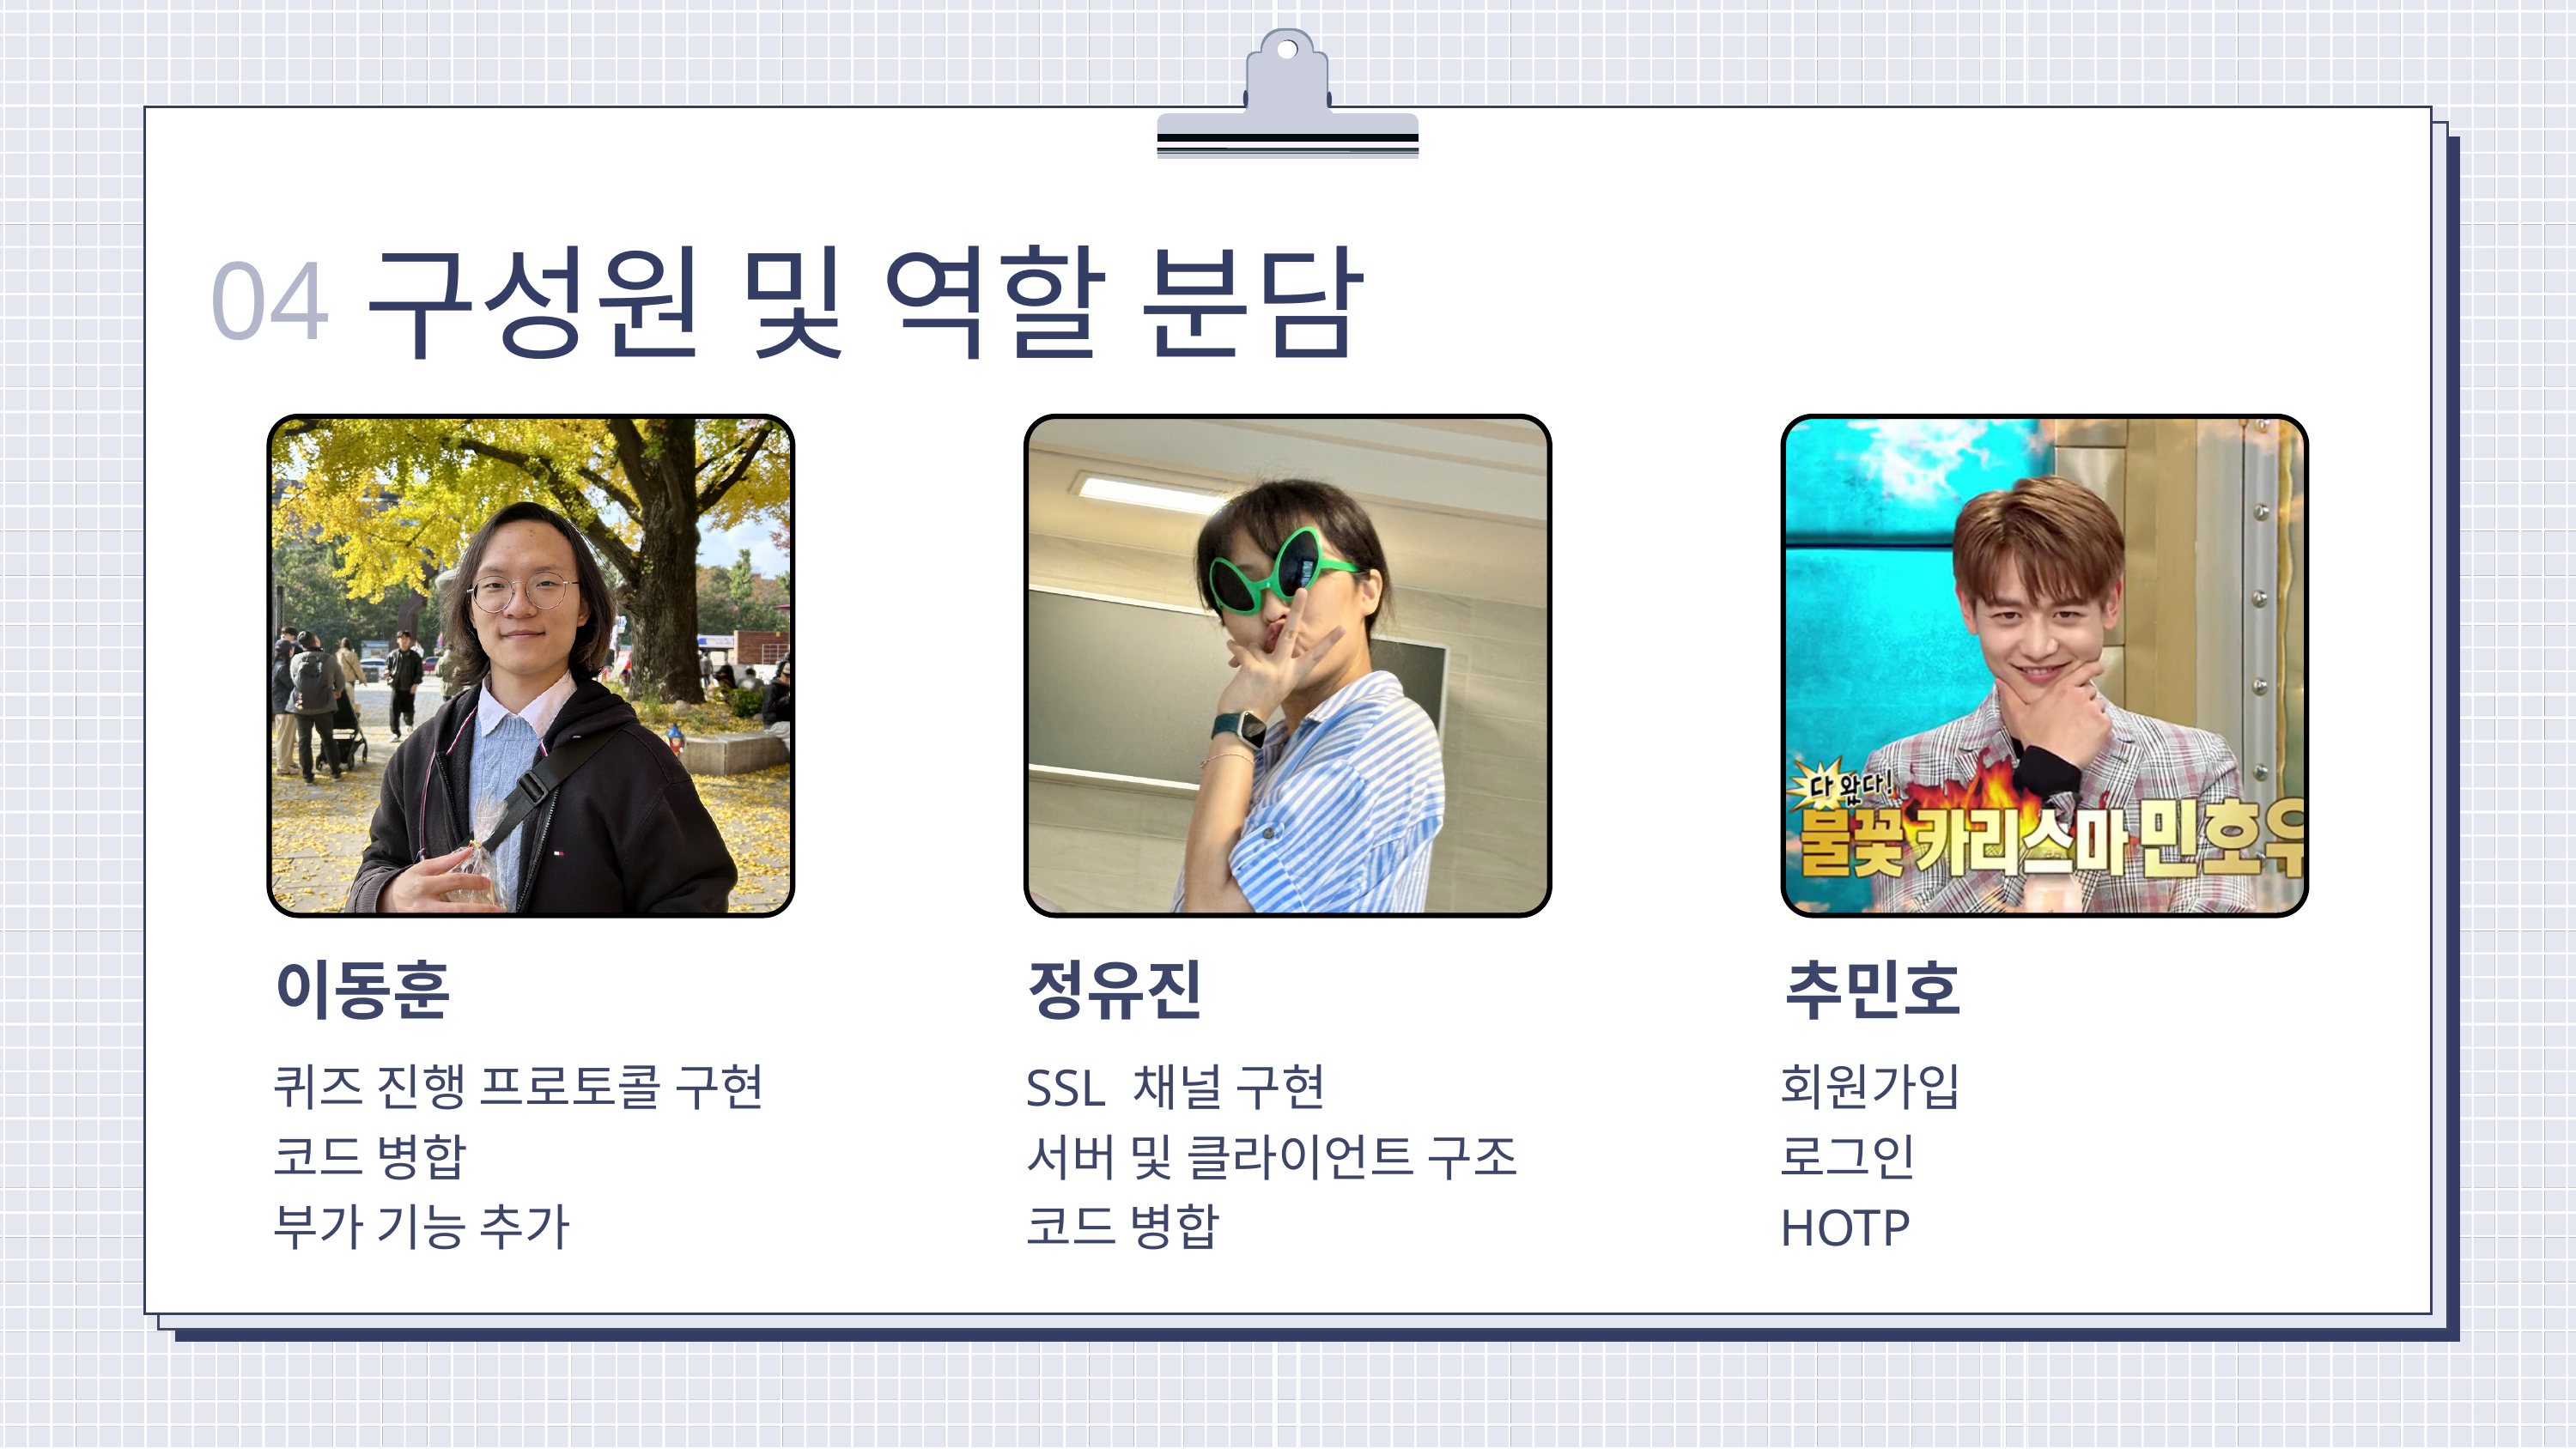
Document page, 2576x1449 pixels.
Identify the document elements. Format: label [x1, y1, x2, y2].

text_box [269, 415, 793, 916]
text_box [1157, 27, 1419, 160]
text_box [144, 106, 2461, 1342]
text_box [0, 0, 2576, 1449]
text_box [1025, 415, 1550, 916]
text_box [1783, 415, 2307, 916]
